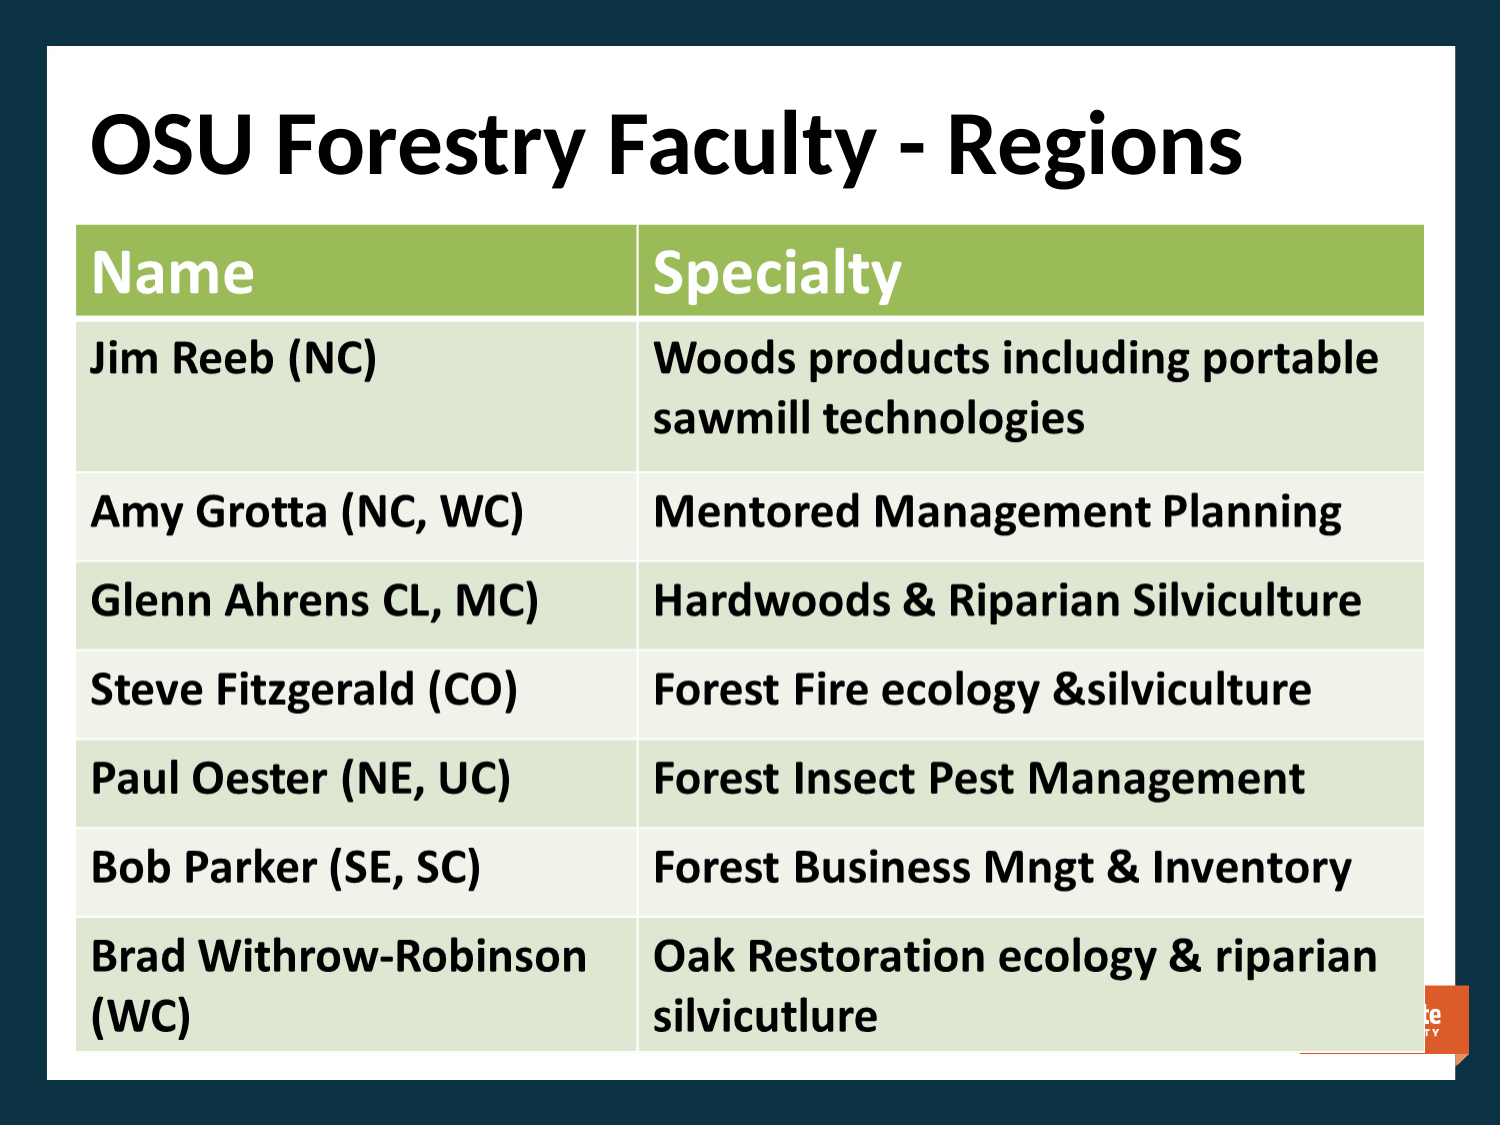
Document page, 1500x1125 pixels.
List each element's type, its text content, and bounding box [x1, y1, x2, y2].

title OSU Forestry Faculty - Regions [74, 74, 1426, 188]
picture [0, 0, 1500, 1125]
